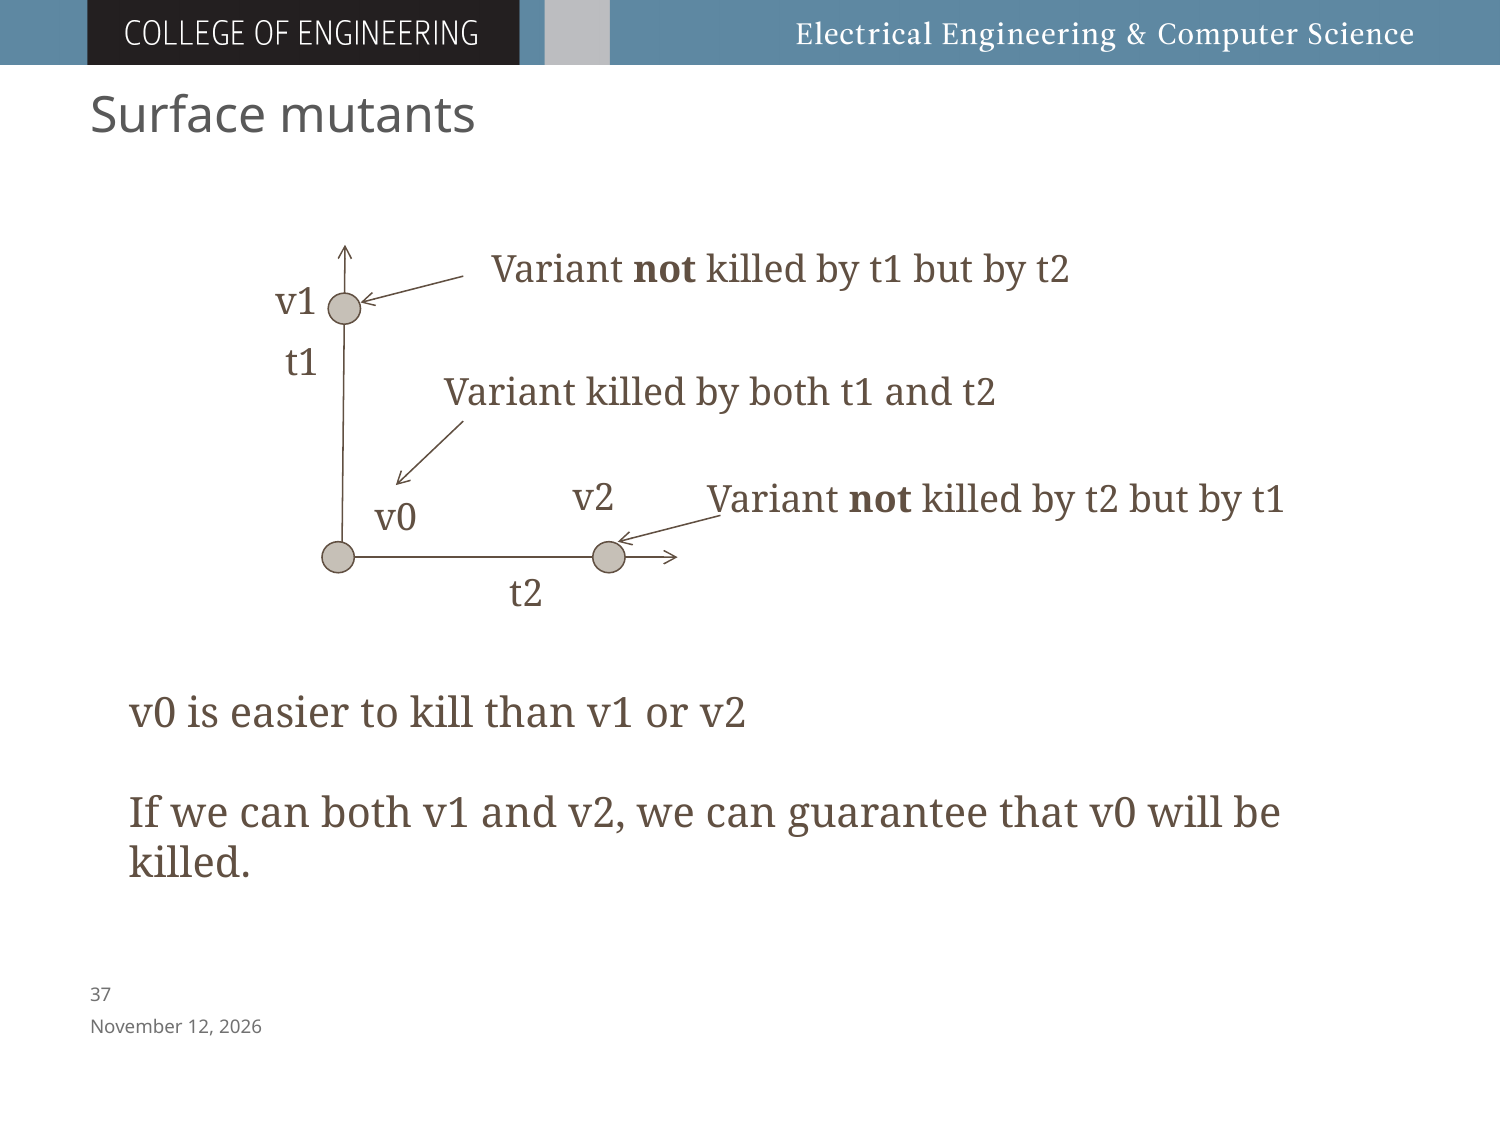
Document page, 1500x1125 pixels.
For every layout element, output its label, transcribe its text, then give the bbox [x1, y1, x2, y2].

picture [0, 0, 1500, 65]
slide_number 36 [75, 982, 135, 1013]
title Surface mutants [75, 75, 1425, 188]
text_box v0 is easier to kill than v1 or v2 If we can both v1 and v2, we can guarantee that v0 will be killed. [114, 678, 1367, 893]
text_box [260, 237, 1284, 623]
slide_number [75, 1012, 375, 1043]
